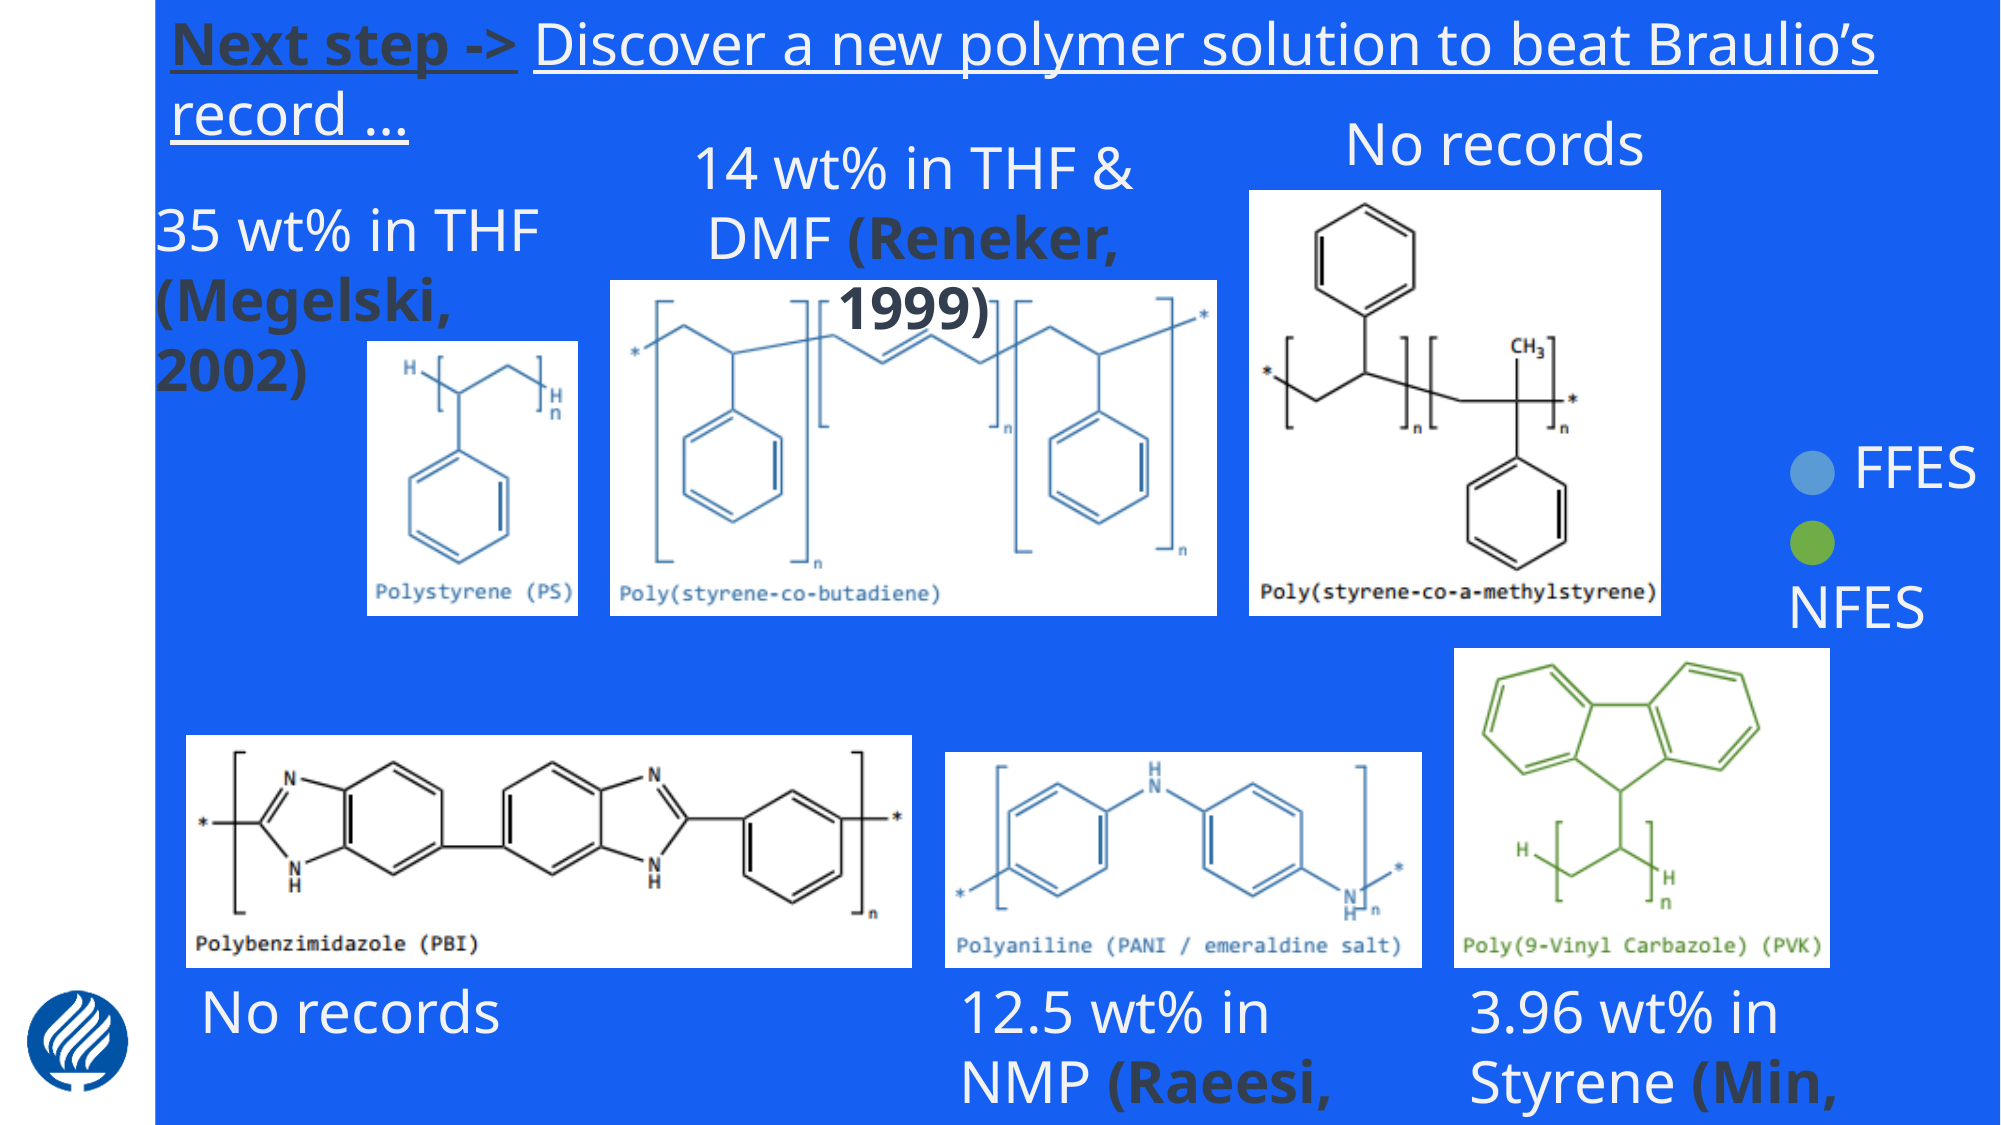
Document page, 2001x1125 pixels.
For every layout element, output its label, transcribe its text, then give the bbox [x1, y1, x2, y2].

text_box Next step -> Discover a new polymer solution to beat Braulio’s record … [155, 0, 2000, 155]
text_box 12.5 wt% in NMP (Raeesi, 2009) [945, 968, 1422, 1125]
text_box No records [1320, 155, 1661, 185]
text_box ● FFES ● NFES [1772, 422, 1999, 648]
text_box 3.96 wt% in Styrene (Min, 2013) [1454, 967, 1999, 1125]
text_box No records [186, 968, 526, 1053]
text_box 14 wt% in THF & DMF (Reneker, 1999) [616, 155, 1211, 280]
picture [0, 0, 2001, 1125]
text_box 35 wt% in THF (Megelski, 2002) [141, 185, 623, 411]
